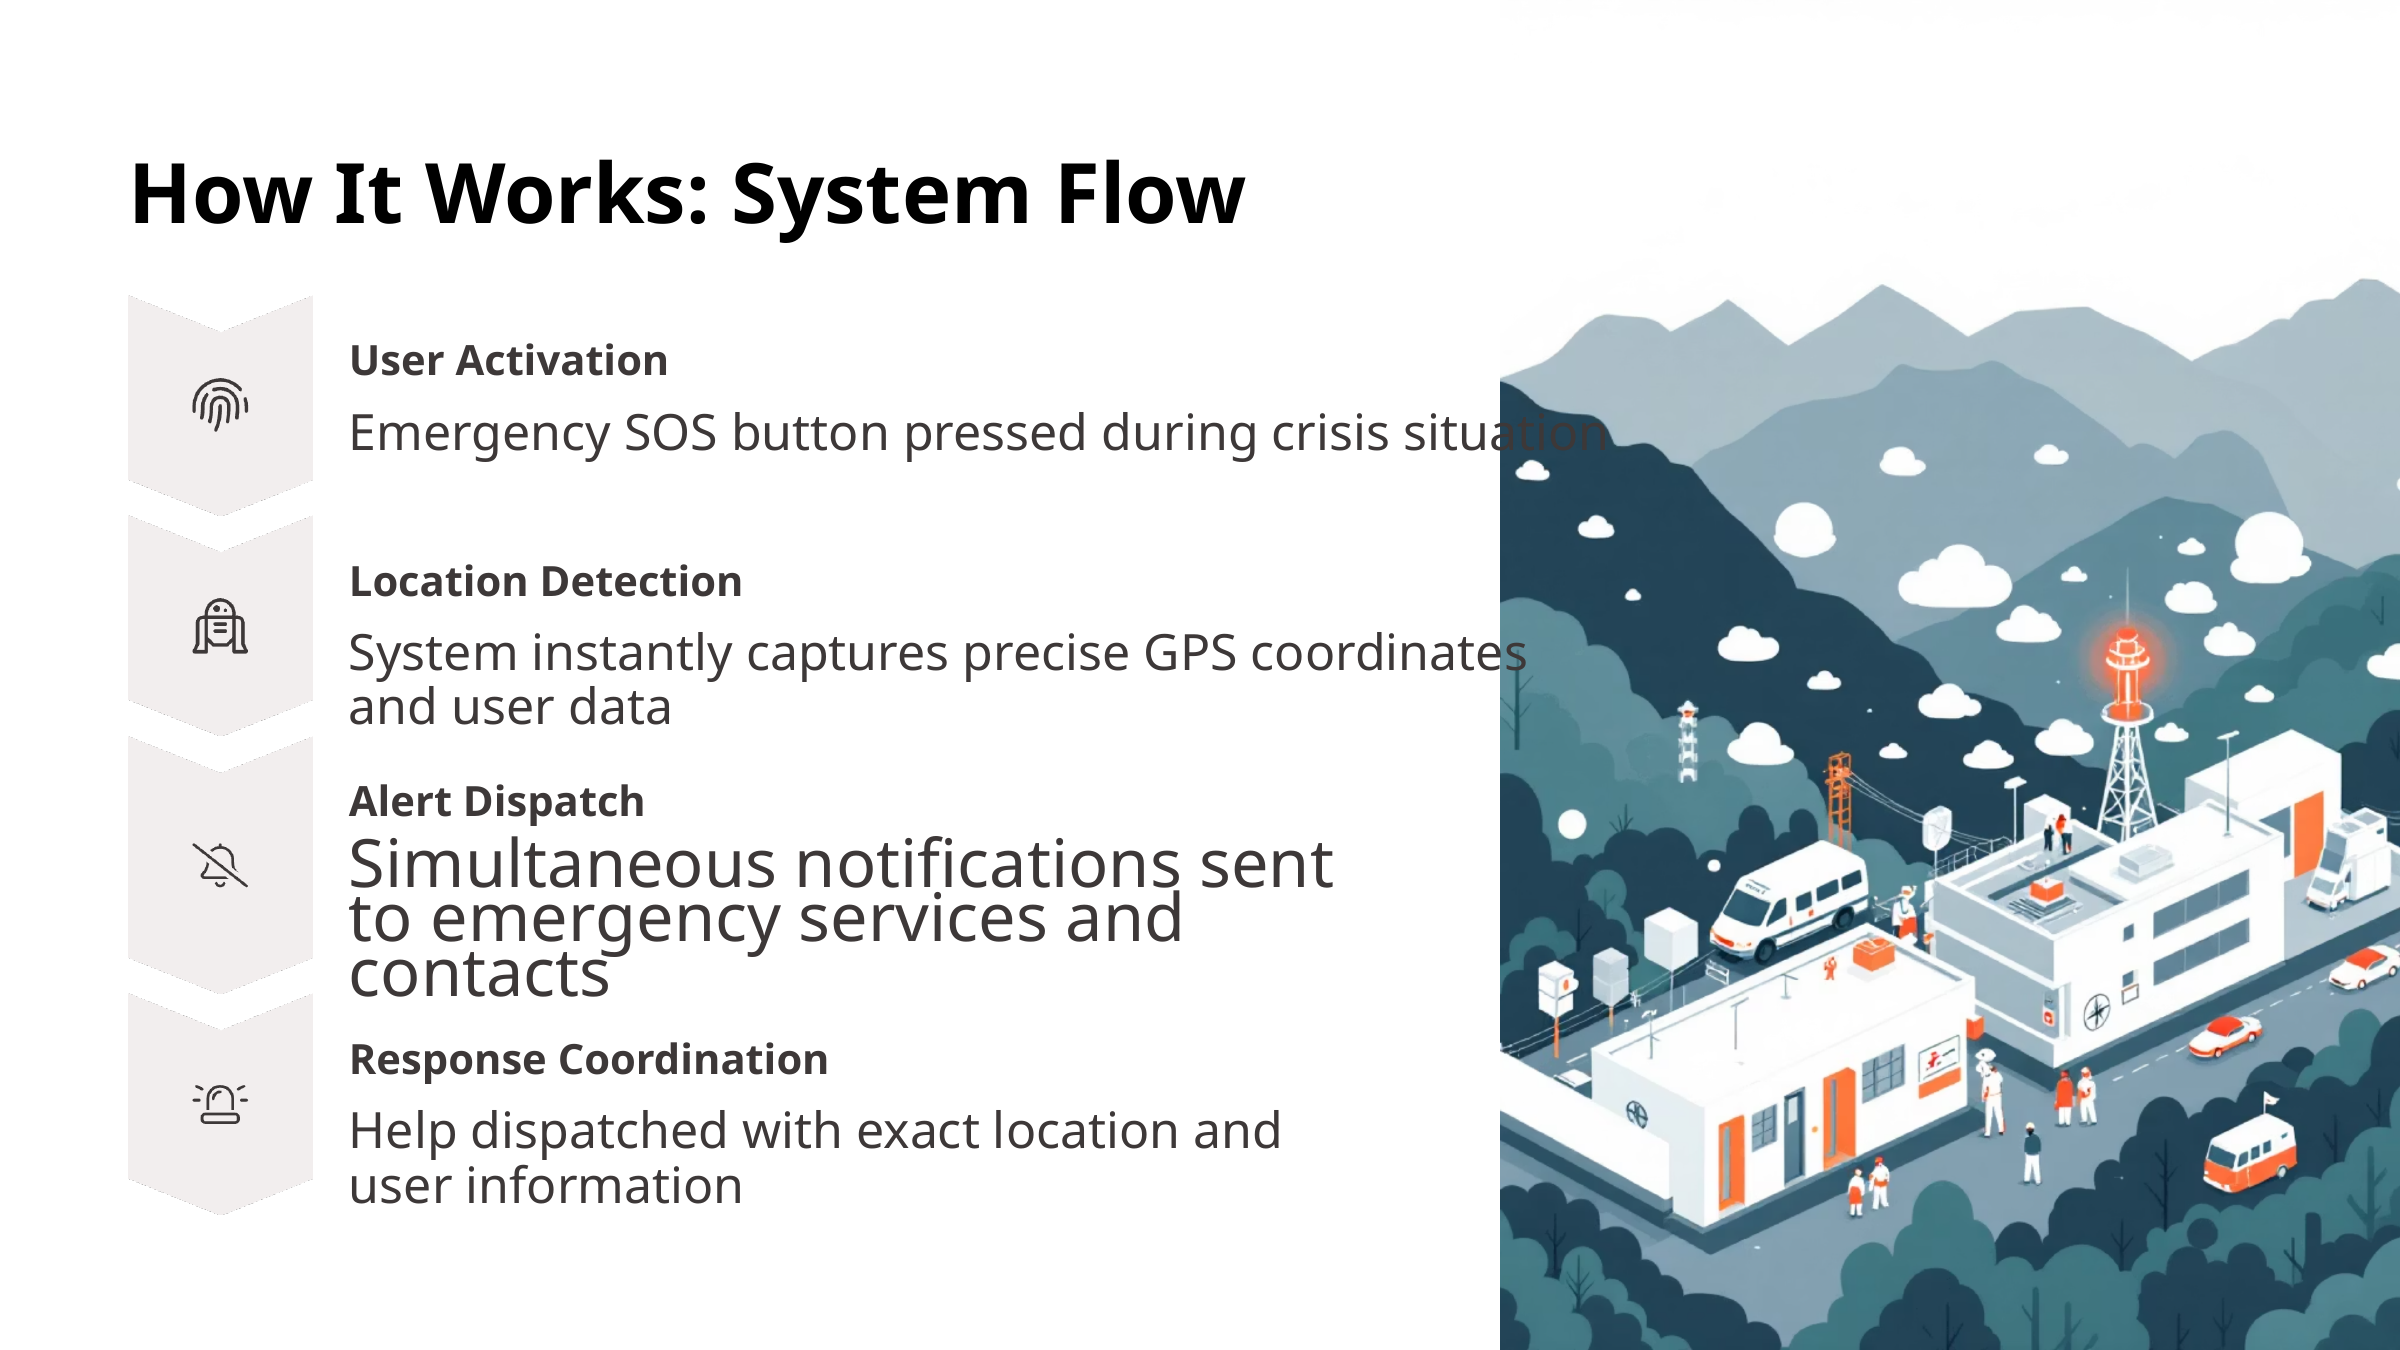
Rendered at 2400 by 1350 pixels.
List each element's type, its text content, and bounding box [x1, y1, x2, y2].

text_box Help dispatched with exact location and user information [348, 1104, 1407, 1271]
text_box Location Detection [348, 552, 767, 605]
text_box Emergency SOS button pressed during crisis situation [348, 406, 1372, 462]
text_box Simultaneous notifications sent to emergency services and contacts [348, 846, 1372, 958]
text_box How It Works: System Flow [128, 135, 1321, 240]
picture [128, 295, 313, 1215]
text_box User Activation [349, 331, 767, 384]
text_box Alert Dispatch [349, 772, 767, 825]
text_box Response Coordination [349, 1030, 859, 1083]
picture [1499, 0, 2400, 1350]
text_box System instantly captures precise GPS coordinates and user data [348, 626, 1483, 770]
